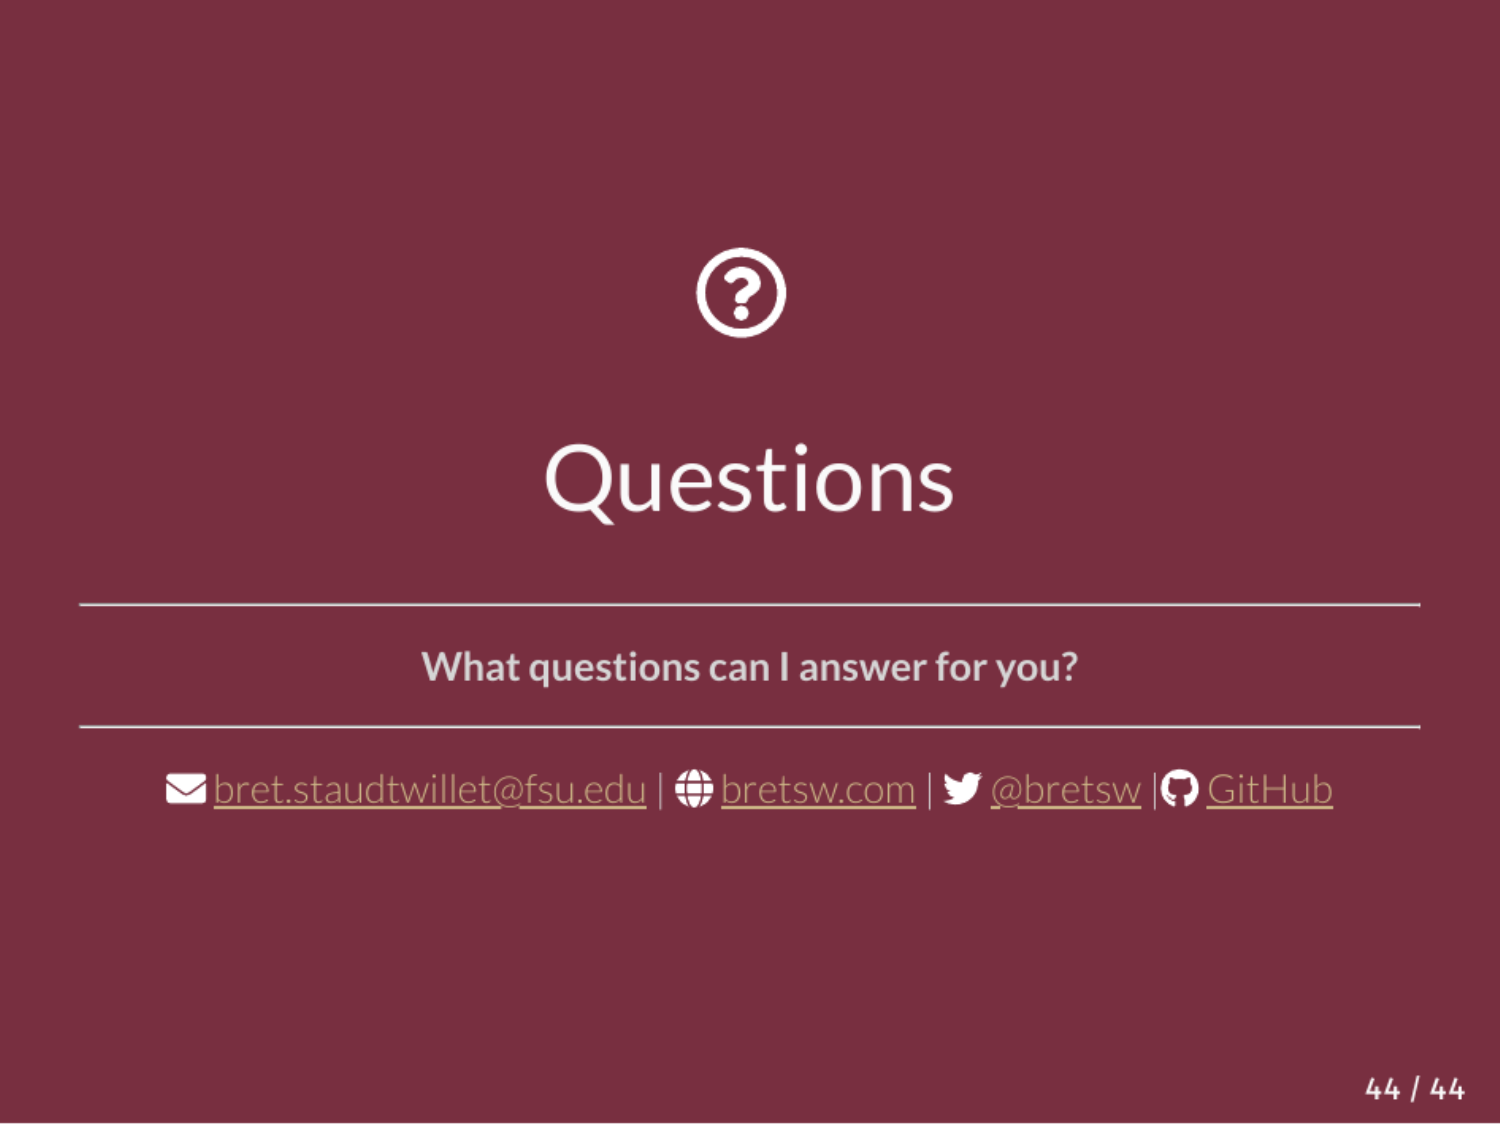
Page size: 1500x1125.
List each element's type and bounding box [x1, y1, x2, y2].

list [0, 0, 1500, 1125]
